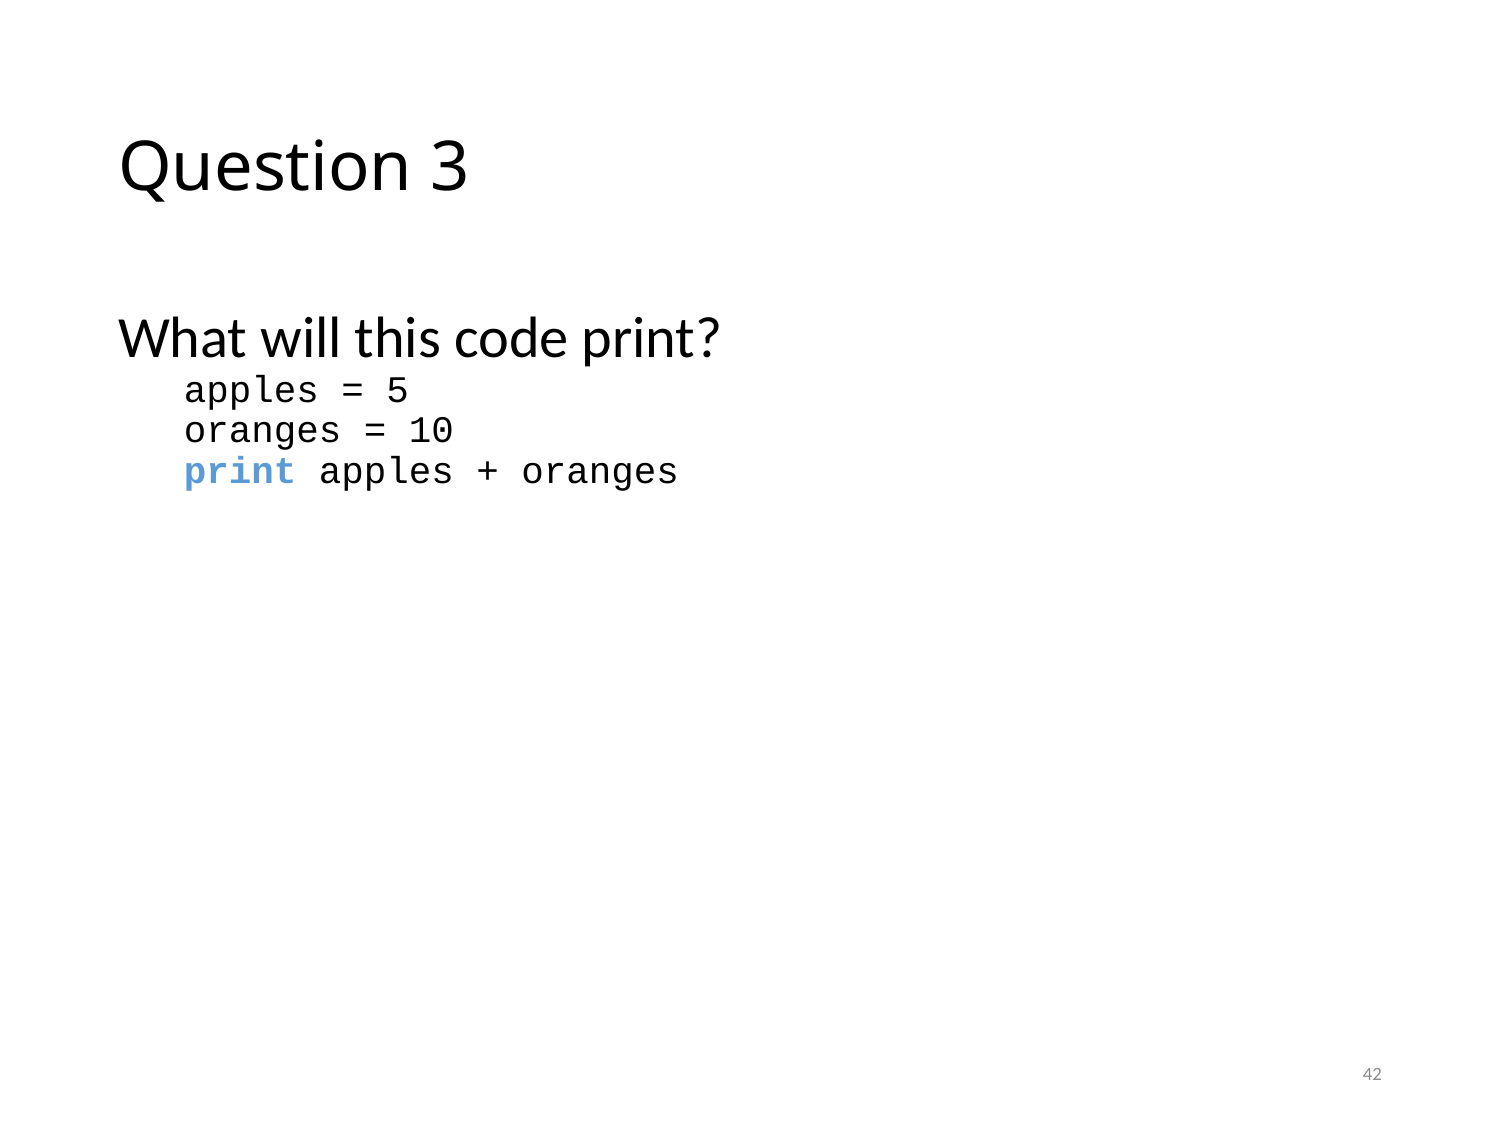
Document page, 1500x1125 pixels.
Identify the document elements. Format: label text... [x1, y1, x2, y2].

list What will this code print? apples = 5 oranges = 10 print apples + oranges [103, 299, 1397, 1014]
title Question 3 [103, 59, 1397, 278]
slide_number 42 [1059, 1042, 1397, 1103]
